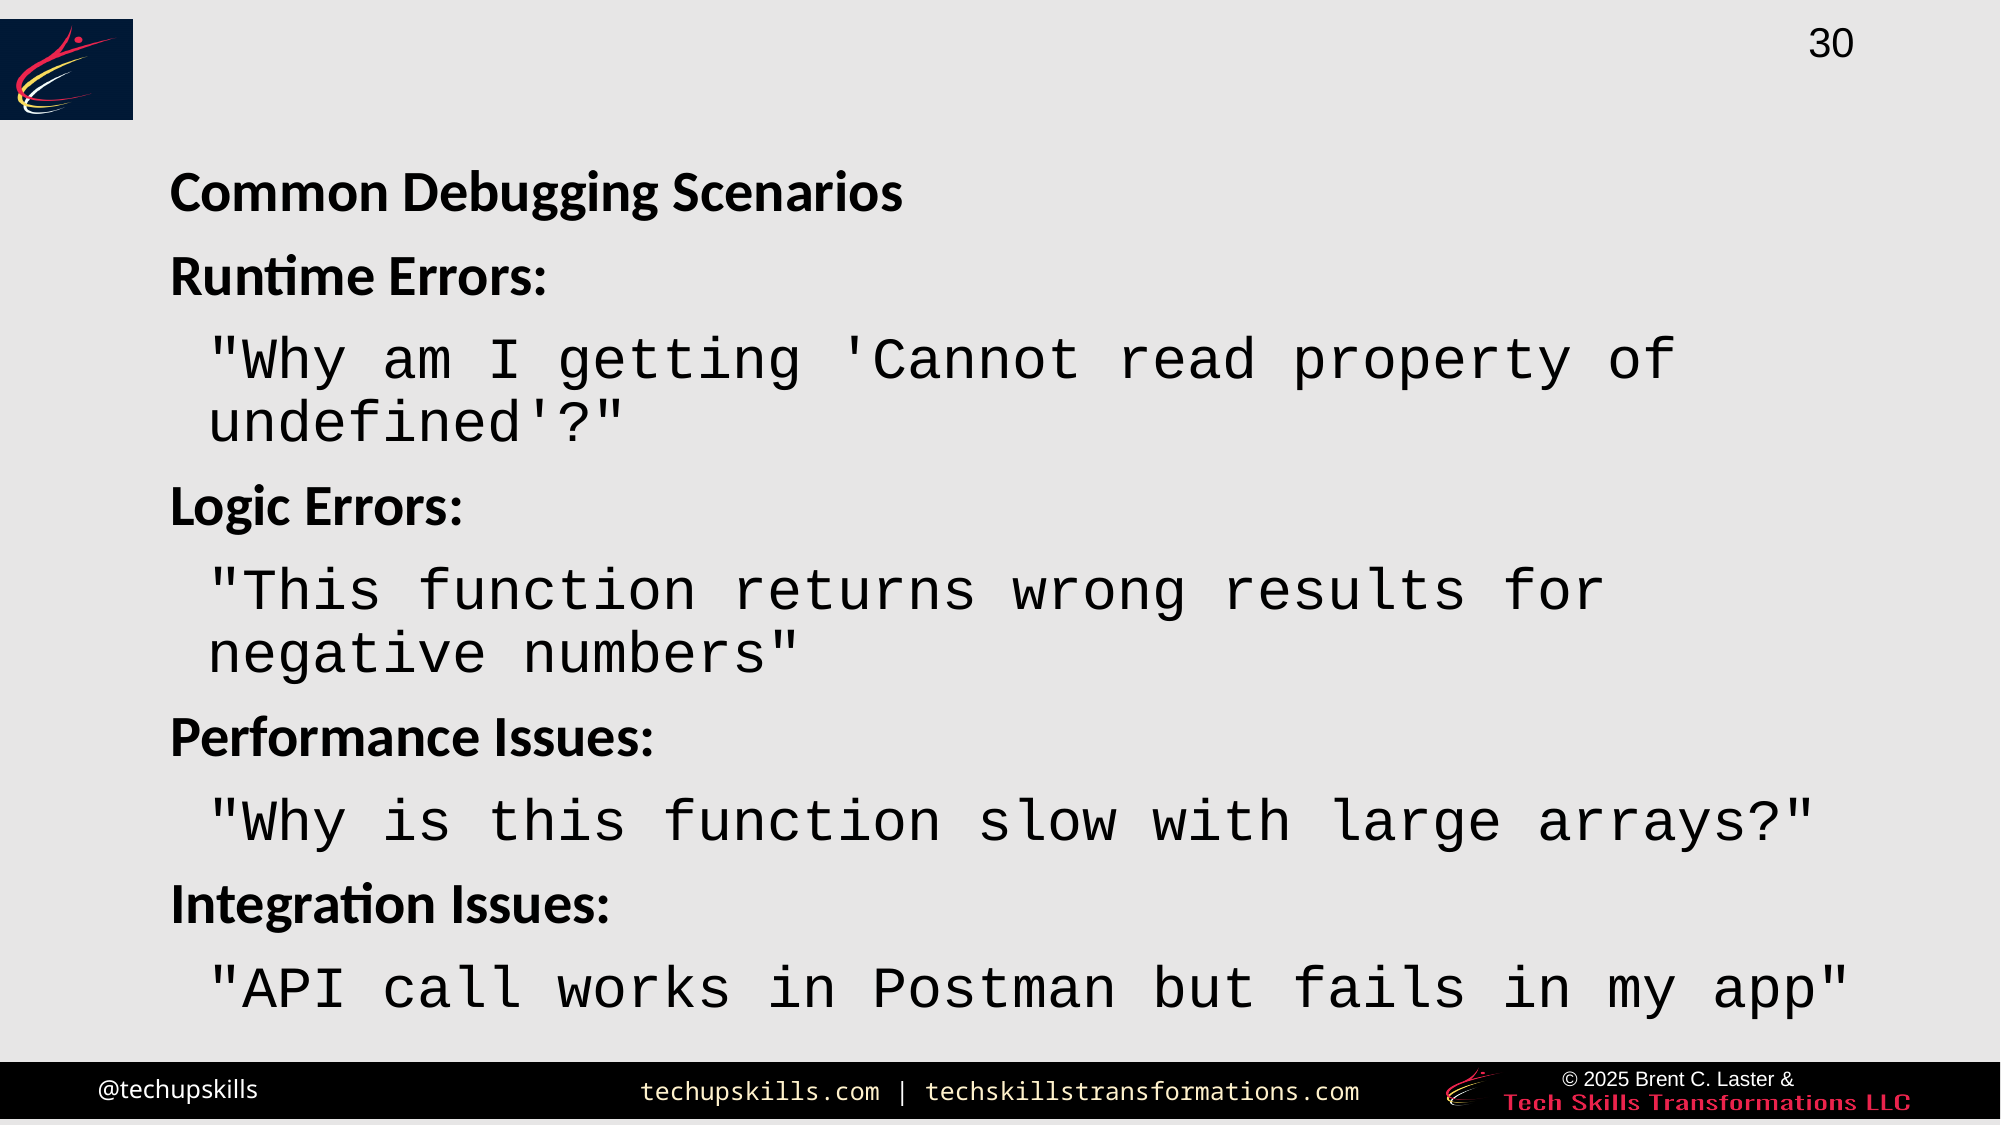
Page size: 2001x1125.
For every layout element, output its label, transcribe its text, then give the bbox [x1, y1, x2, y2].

list Common Debugging Scenarios Runtime Errors: "Why am I getting 'Cannot read property of undefined'?" Logic Errors: "This function returns wrong results for negative numbers" Performance Issues: "Why is this function slow with large arrays?" Integration Issues: "API call works in Postman but fails in my app" [154, 153, 1880, 868]
picture [1429, 1059, 1945, 1114]
picture [0, 19, 133, 120]
